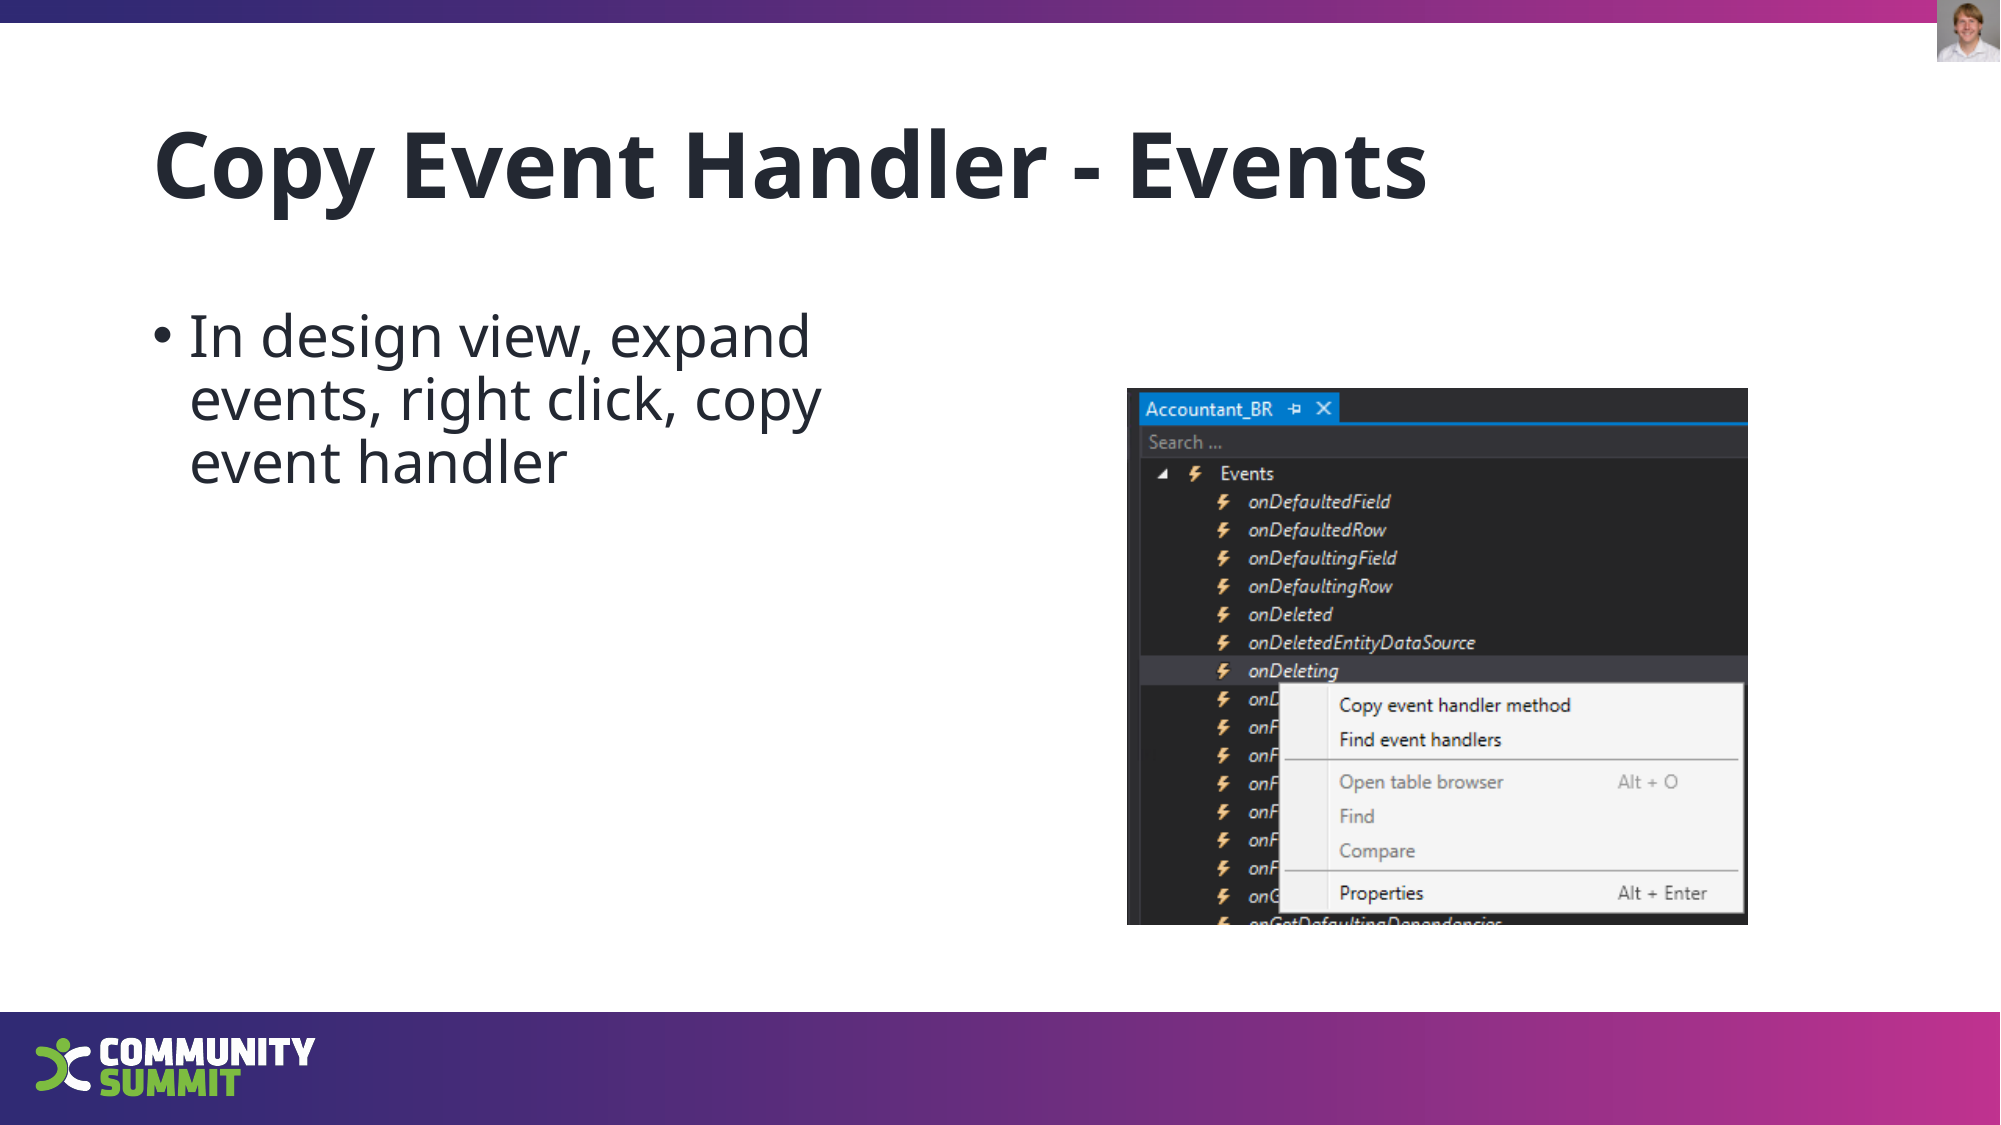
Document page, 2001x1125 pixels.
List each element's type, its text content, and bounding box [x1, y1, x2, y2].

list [1127, 388, 1748, 925]
picture [0, 1012, 2000, 1125]
list In design view, expand events, right click, copy event handler [137, 299, 988, 1014]
title Copy Event Handler - Events [137, 59, 1863, 278]
picture [0, 0, 2000, 62]
